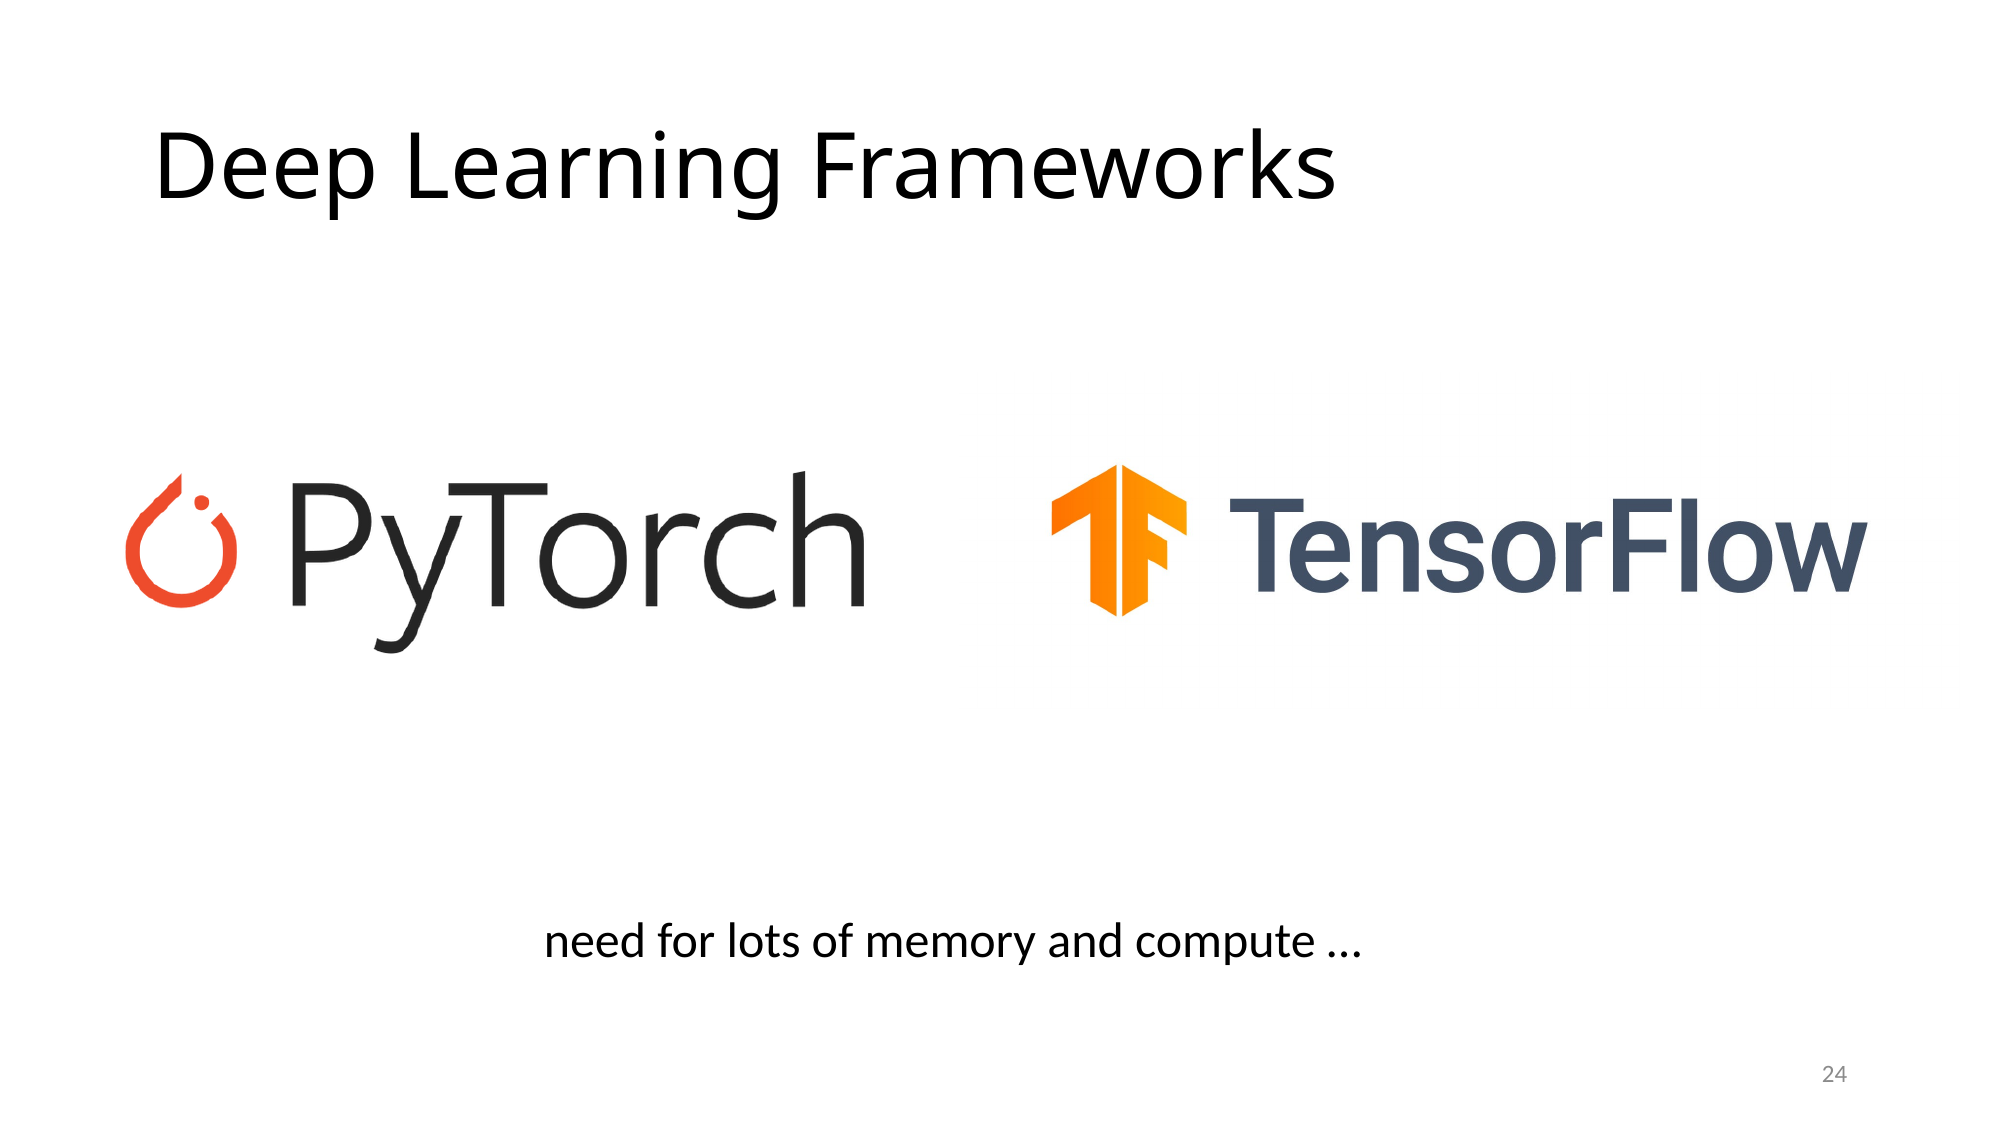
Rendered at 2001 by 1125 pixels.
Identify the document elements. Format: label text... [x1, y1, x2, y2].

picture [28, 372, 1960, 709]
slide_number 24 [1412, 1042, 1863, 1103]
text_box need for lots of memory and compute … [529, 899, 1390, 975]
title Deep Learning Frameworks [137, 59, 1863, 278]
